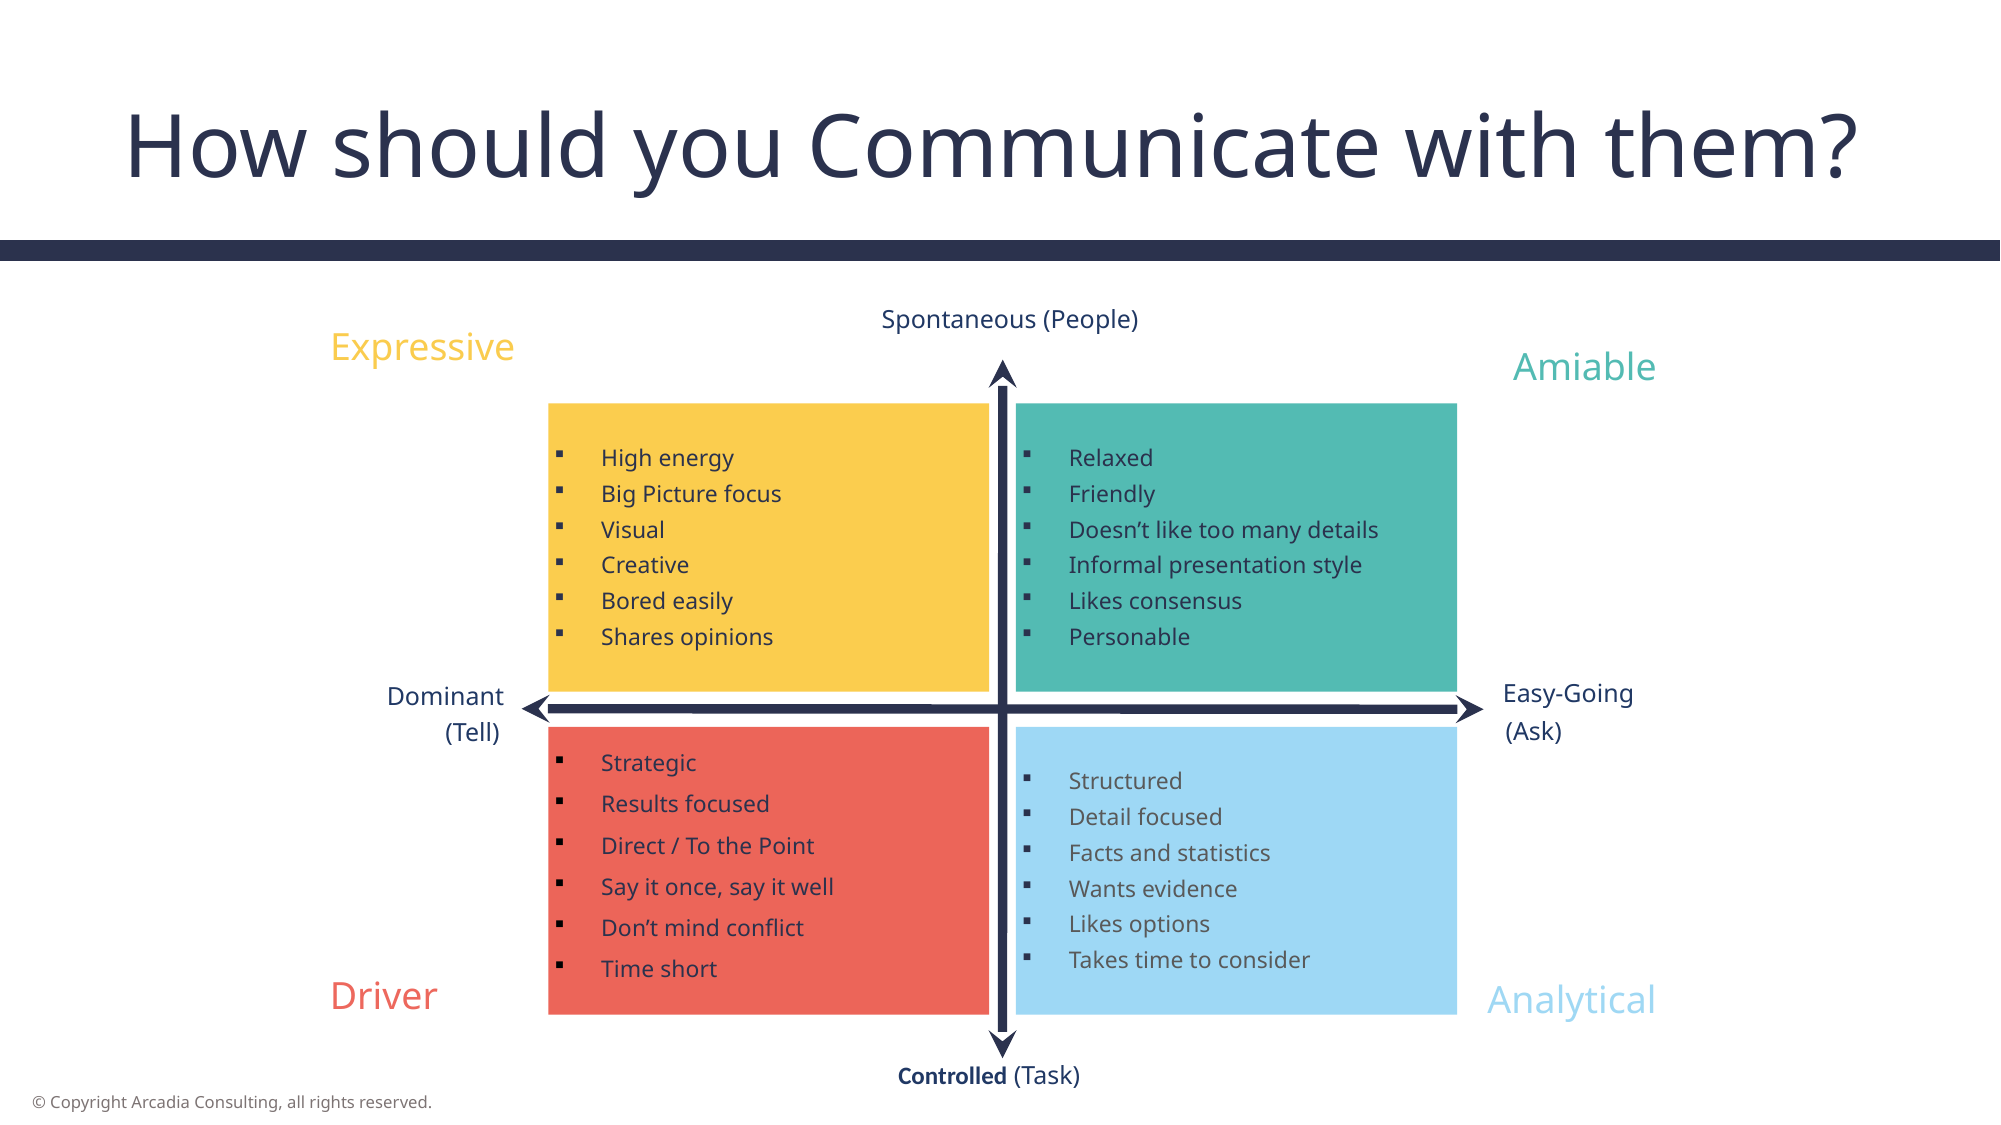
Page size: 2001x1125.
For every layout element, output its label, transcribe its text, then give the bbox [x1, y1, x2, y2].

text_box [996, 359, 1009, 373]
text_box (Ask) [1499, 709, 1612, 752]
text_box Dominant [336, 674, 511, 716]
text_box [1471, 703, 1484, 716]
text_box Analytical [1295, 968, 1672, 1042]
title How should you Communicate with them? [108, 48, 1892, 202]
text_box Driver [314, 964, 562, 1015]
text_box Controlled (Task) [853, 1053, 1126, 1096]
text_box Easy-Going [1496, 671, 1883, 714]
text_box Amiable [1470, 335, 1672, 389]
text_box Strategic Results focused Direct / To the Point Say it once, say it well Don’t mind conflict Time short [548, 726, 990, 1015]
text_box [996, 1045, 1009, 1059]
text_box Spontaneous (People) [872, 297, 1149, 340]
text_box High energy Big Picture focus Visual Creative Bored easily Shares opinions [548, 403, 990, 692]
text_box (Tell) [393, 716, 506, 753]
text_box Relaxed Friendly Doesn’t like too many details Informal presentation style Likes consensus Personable [1015, 403, 1458, 692]
text_box Expressive [314, 315, 657, 372]
text_box [521, 702, 534, 715]
text_box Structured Detail focused Facts and statistics Wants evidence Likes options Takes time to consider [1015, 726, 1458, 1015]
